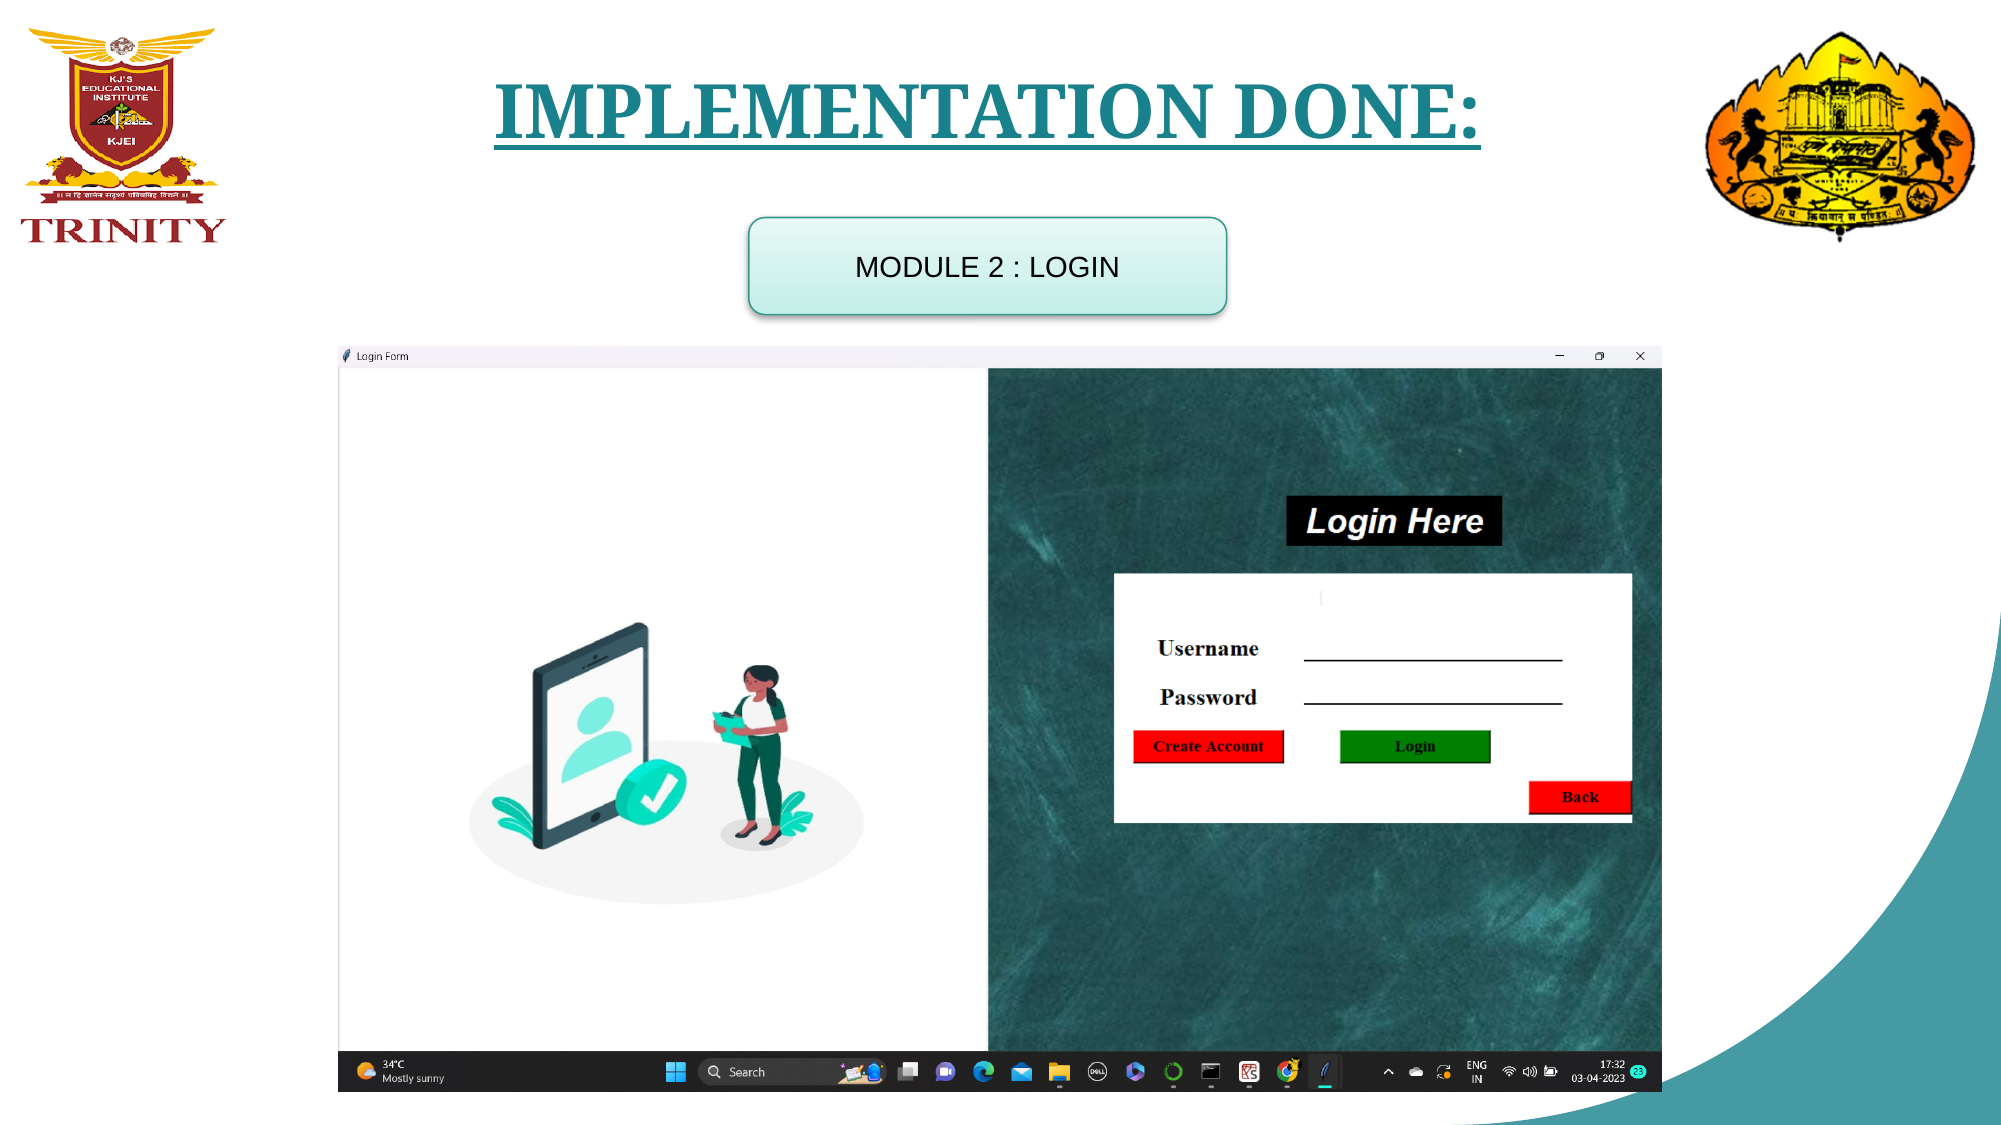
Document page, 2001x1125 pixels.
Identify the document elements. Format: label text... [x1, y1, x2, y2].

picture [1698, 26, 1983, 246]
title IMPLEMENTATION DONE: [174, 0, 1801, 218]
picture [17, 24, 226, 243]
text_box MODULE 2 : LOGIN [747, 216, 1228, 316]
picture [338, 346, 1662, 1092]
